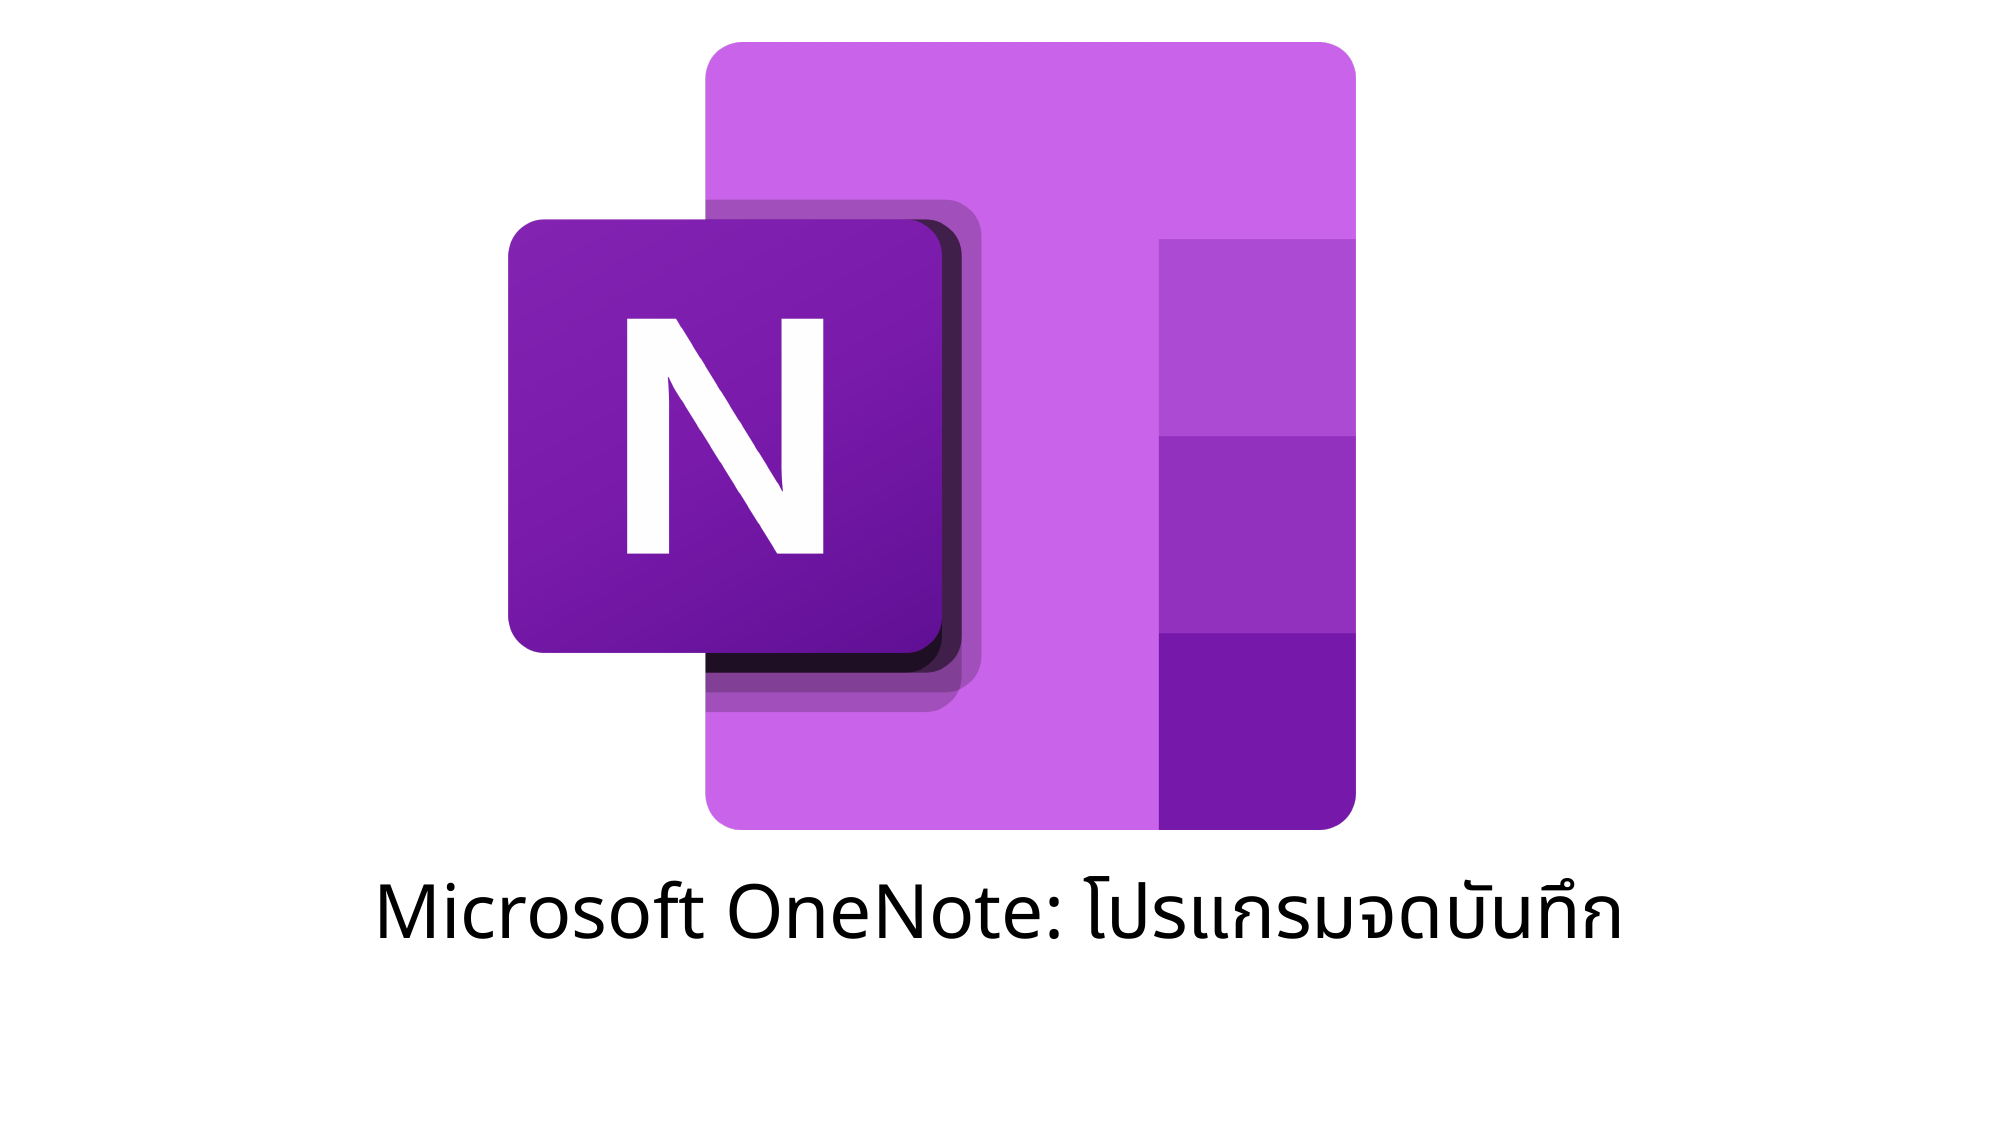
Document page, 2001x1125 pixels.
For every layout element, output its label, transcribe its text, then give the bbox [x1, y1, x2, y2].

text_box Microsoft OneNote: โปรแกรมจดบันทึก [209, 855, 1791, 961]
picture [508, 41, 1357, 831]
